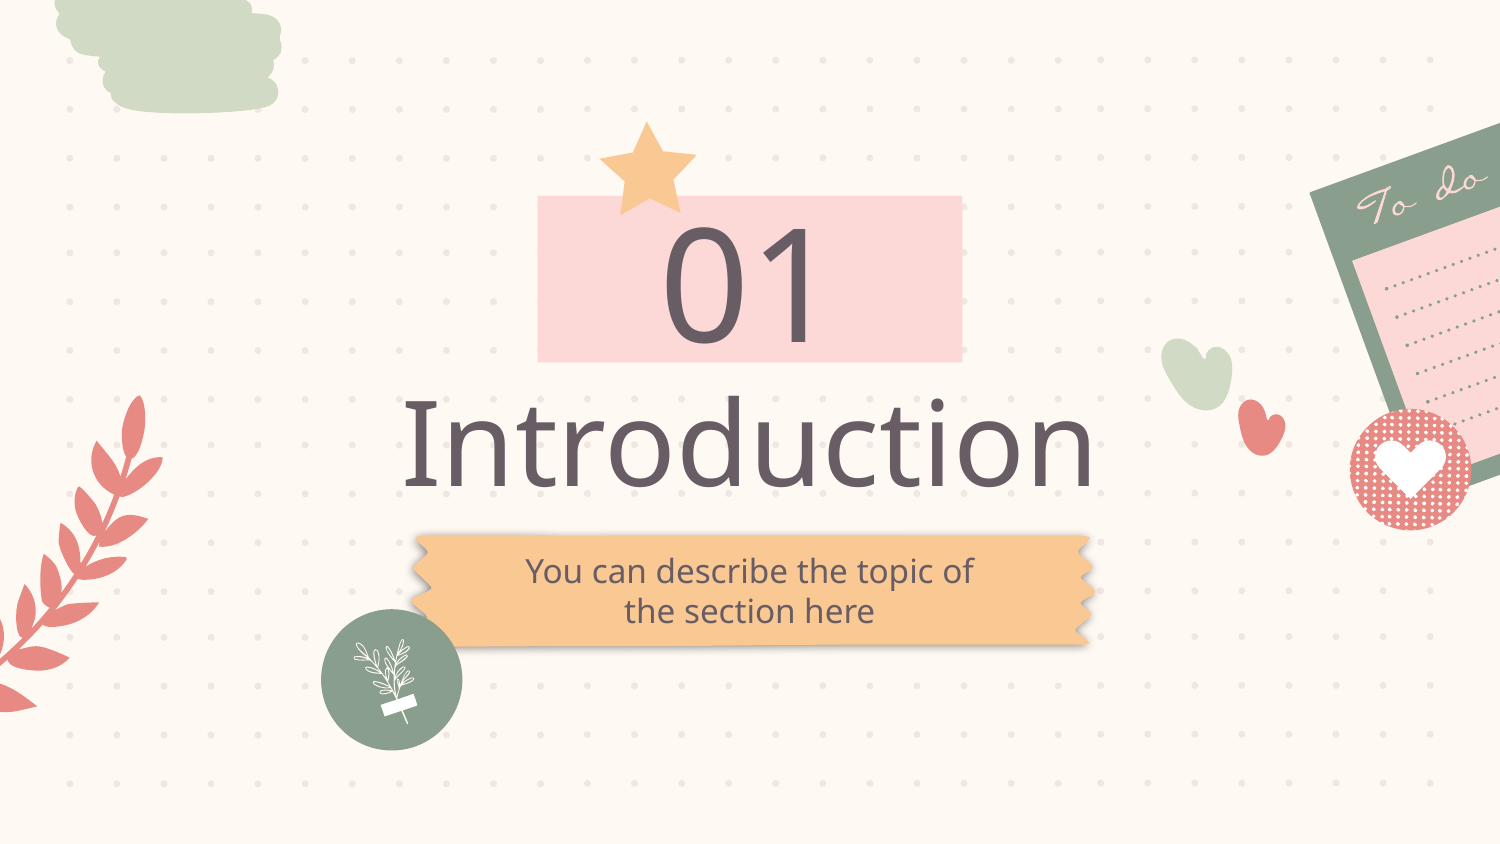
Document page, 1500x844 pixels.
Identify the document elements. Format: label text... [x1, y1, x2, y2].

subtitle You can describe the topic of the section here [488, 534, 1012, 648]
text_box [300, 588, 483, 772]
title 01 [537, 195, 963, 363]
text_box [1348, 407, 1473, 533]
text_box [1309, 120, 1500, 504]
text_box [1161, 338, 1233, 411]
text_box [1238, 399, 1286, 456]
text_box [1012, 535, 1095, 645]
text_box [599, 121, 697, 216]
title Introduction [336, 361, 1164, 518]
text_box [413, 534, 488, 595]
